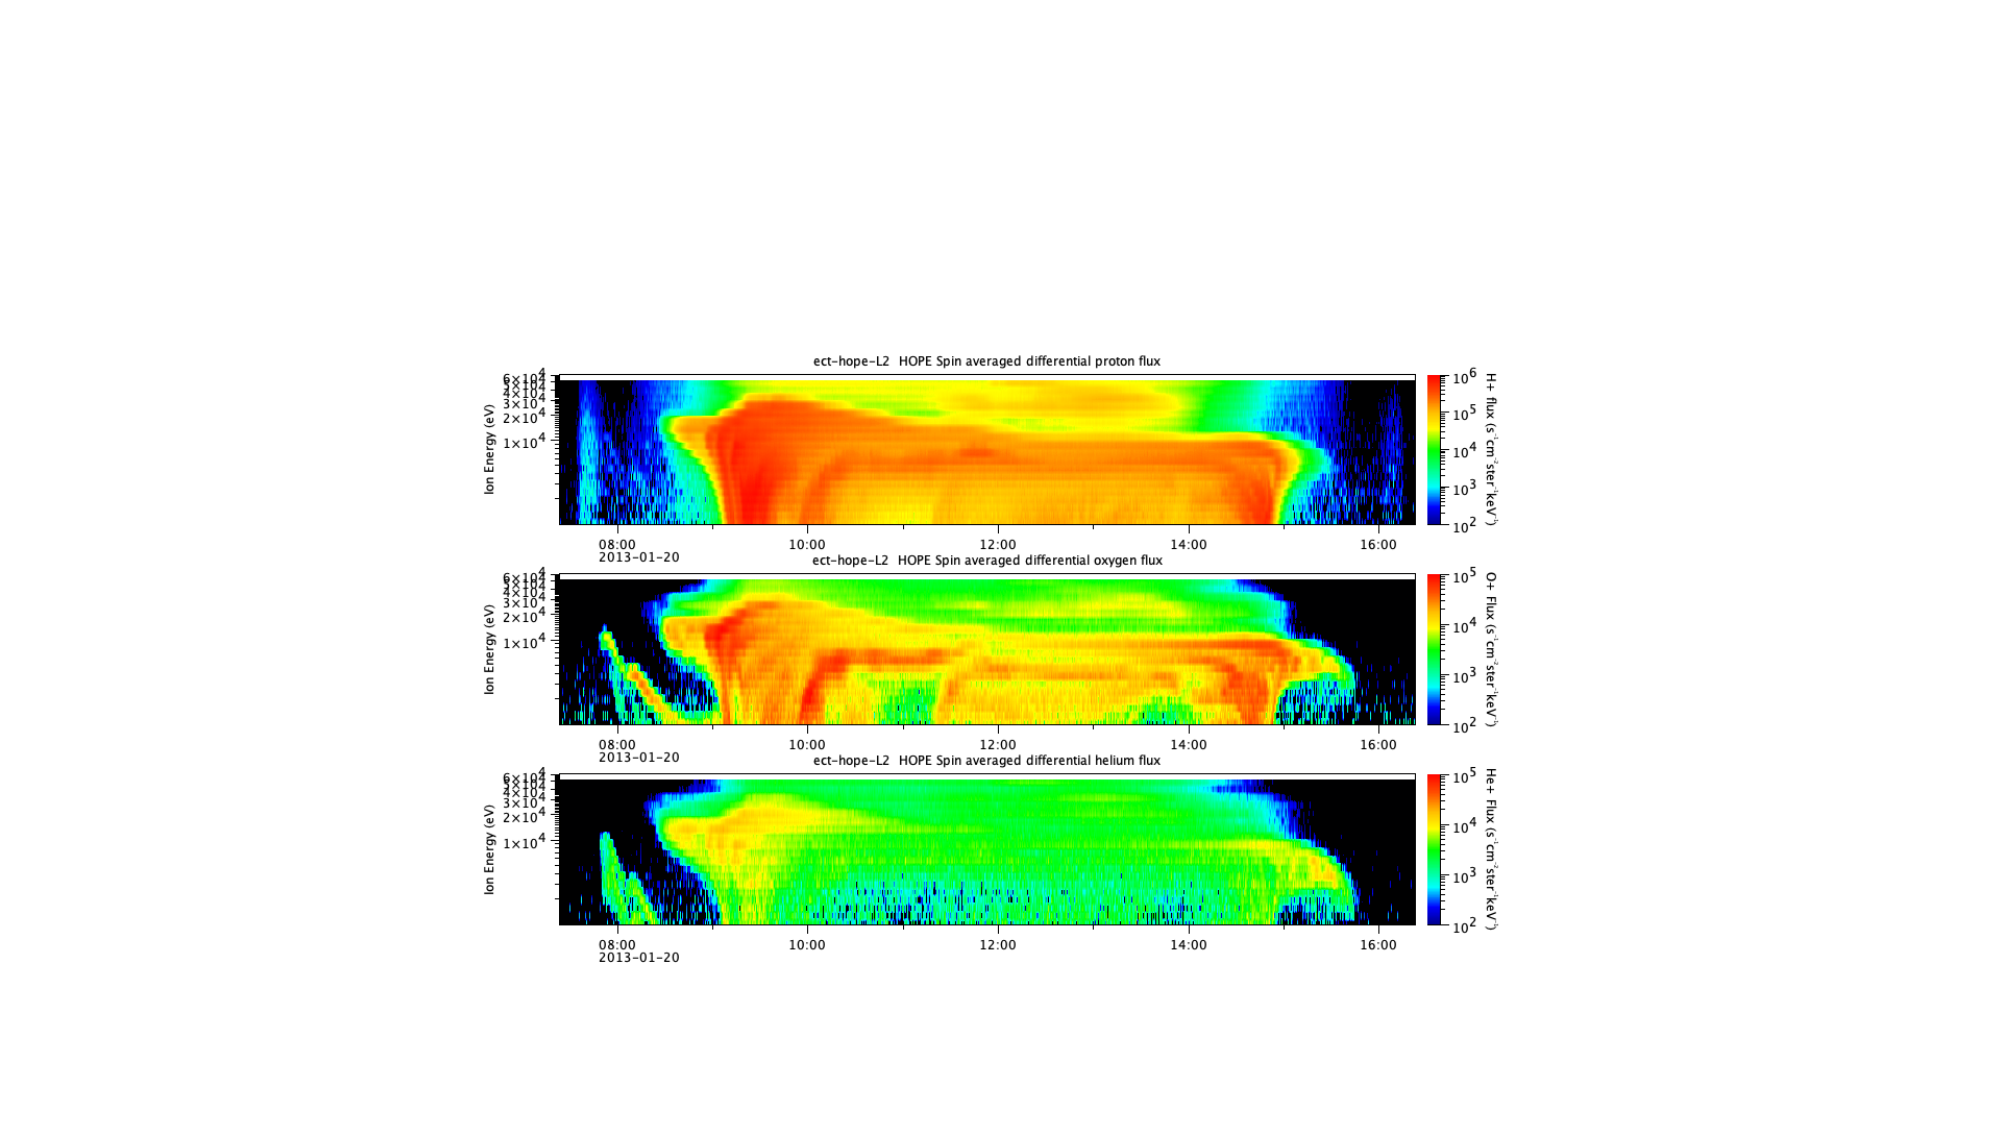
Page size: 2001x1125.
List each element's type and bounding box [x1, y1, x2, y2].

list [460, 325, 1540, 988]
